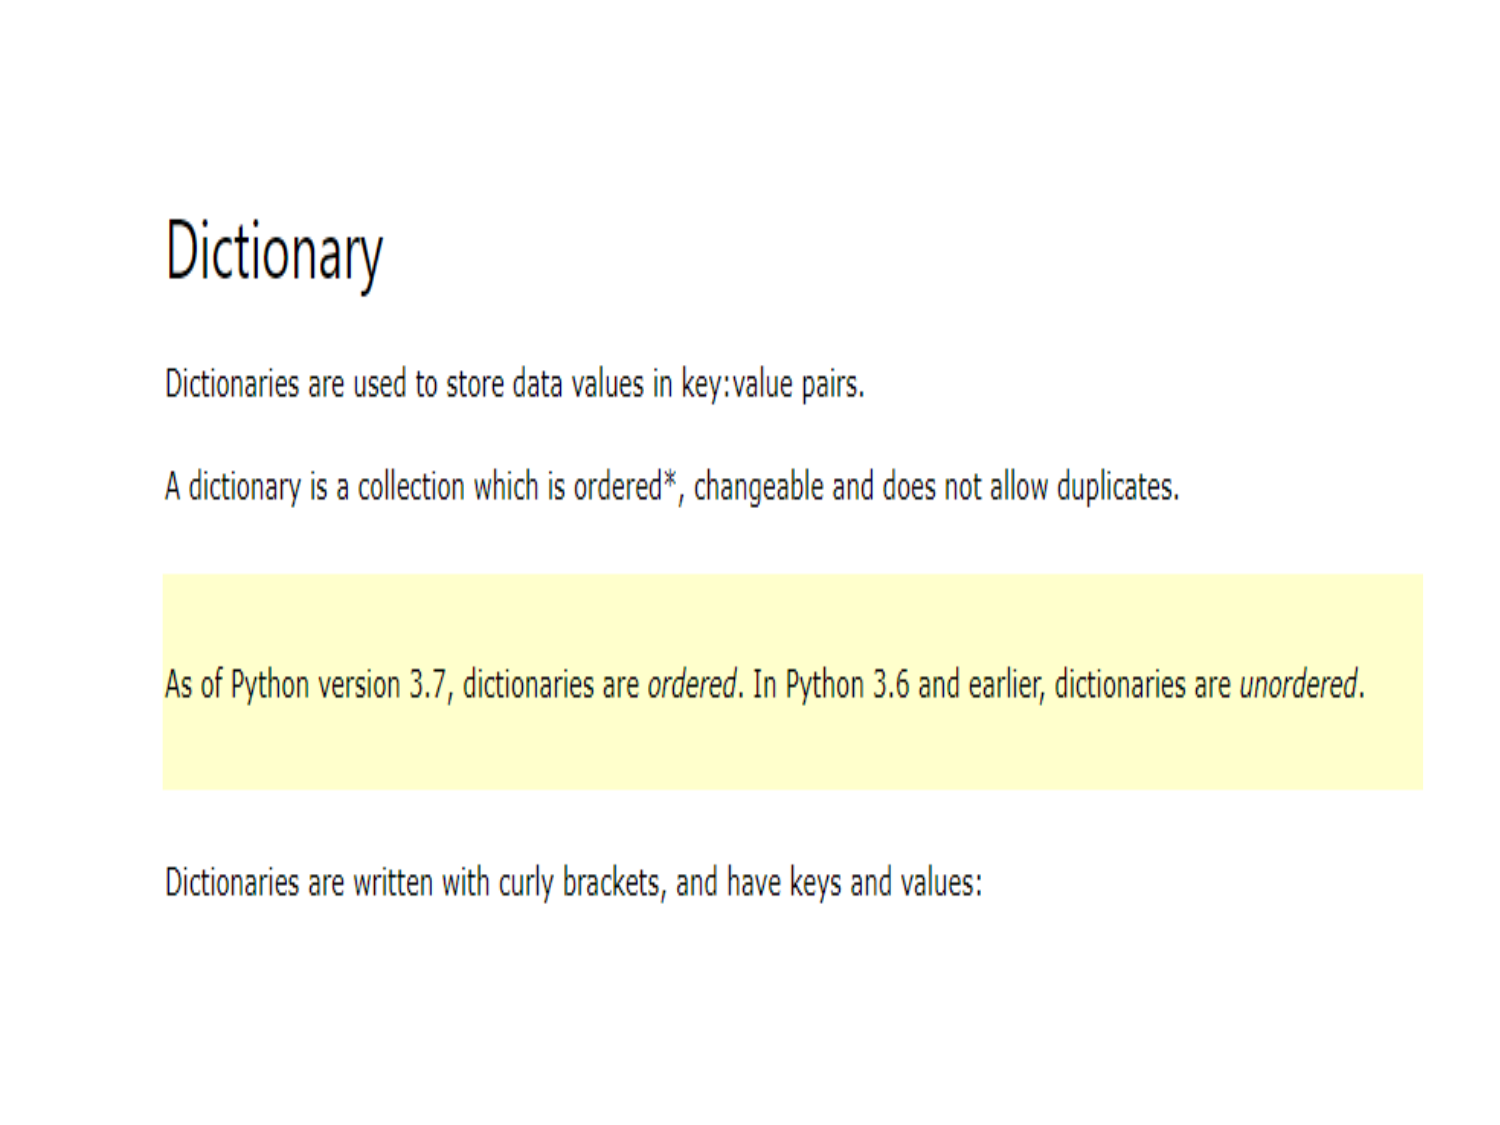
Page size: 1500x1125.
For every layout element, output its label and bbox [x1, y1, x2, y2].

list [162, 137, 1424, 963]
